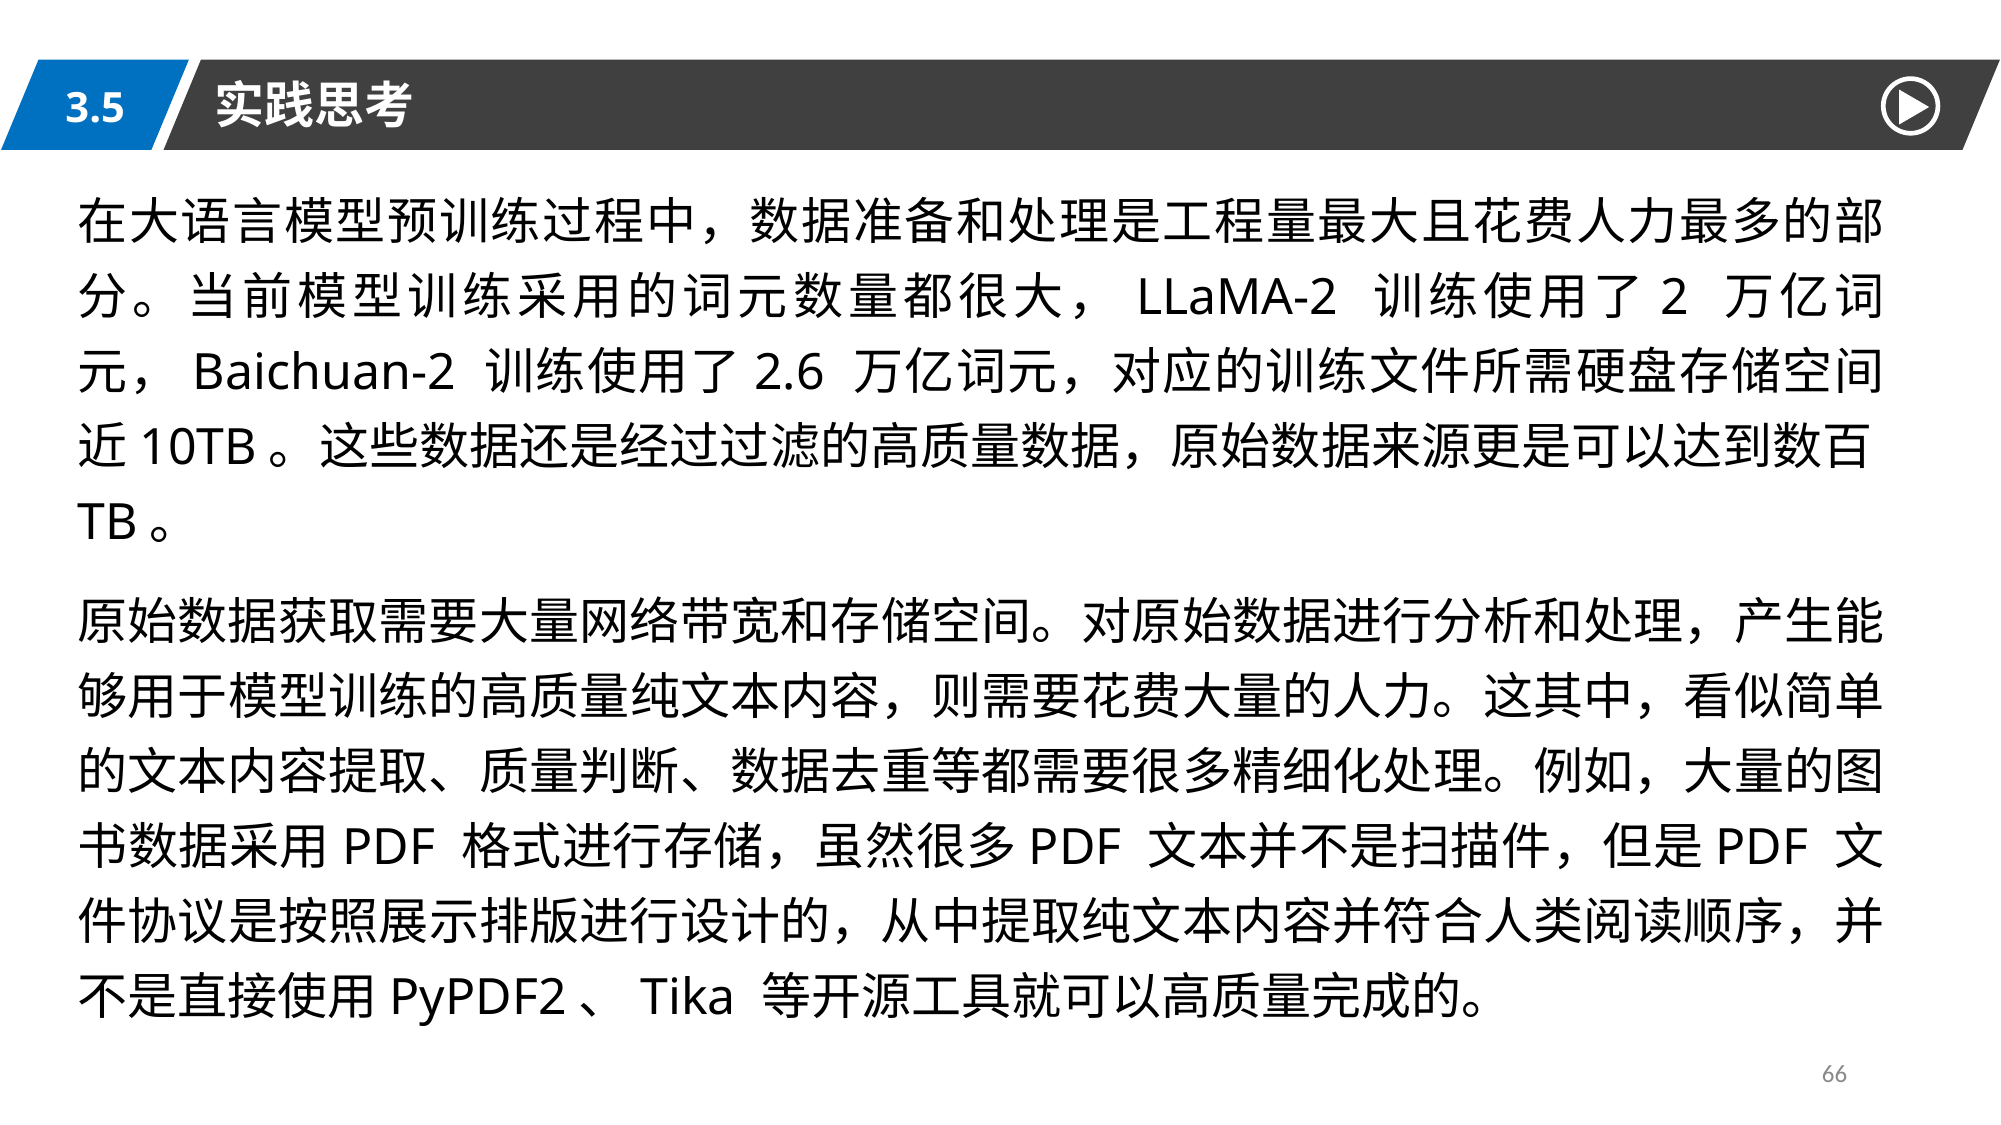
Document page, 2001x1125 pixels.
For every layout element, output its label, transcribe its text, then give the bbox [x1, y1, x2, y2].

text_box [1, 89, 157, 150]
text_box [1883, 78, 1939, 134]
text_box 3.5 [26, 73, 164, 138]
text_box [32, 59, 189, 120]
text_box [163, 59, 2000, 150]
text_box 在大语言模型预训练过程中，数据准备和处理是工程量最大且花费人力最多的部分。当前模型训练采用的词元数量都很大，LLaMA-2 训练使用了2 万亿词元，Baichuan-2 训练使用了2.6 万亿词元，对应的训练文件所需硬盘存储空间近10TB。这些数据还是经过过滤的高质量数据，原始数据来源更是可以达到数百TB。 原始数据获取需要大量网络带宽和存储空间。对原始数据进行分析和处理，产生能够用于模型训练的高质量纯文本内容，则需要花费大量的人力。这其中，看似简单的文本内容提取、质量判断、数据去重等都需要很多精细化处理。例如，大量的图书数据采用PDF 格式进行存储，虽然很多PDF 文本并不是扫描件，但是PDF 文件协议是按照展示排版进行设计的，从中提取纯文本内容并符合人类阅读顺序，并不是直接使用PyPDF2、Tika 等开源工具就可以高质量完成的。 [62, 167, 1900, 1032]
text_box 实践思考 [199, 66, 430, 142]
text_box [1192, 874, 1224, 935]
slide_number 66 [1412, 1042, 1863, 1103]
